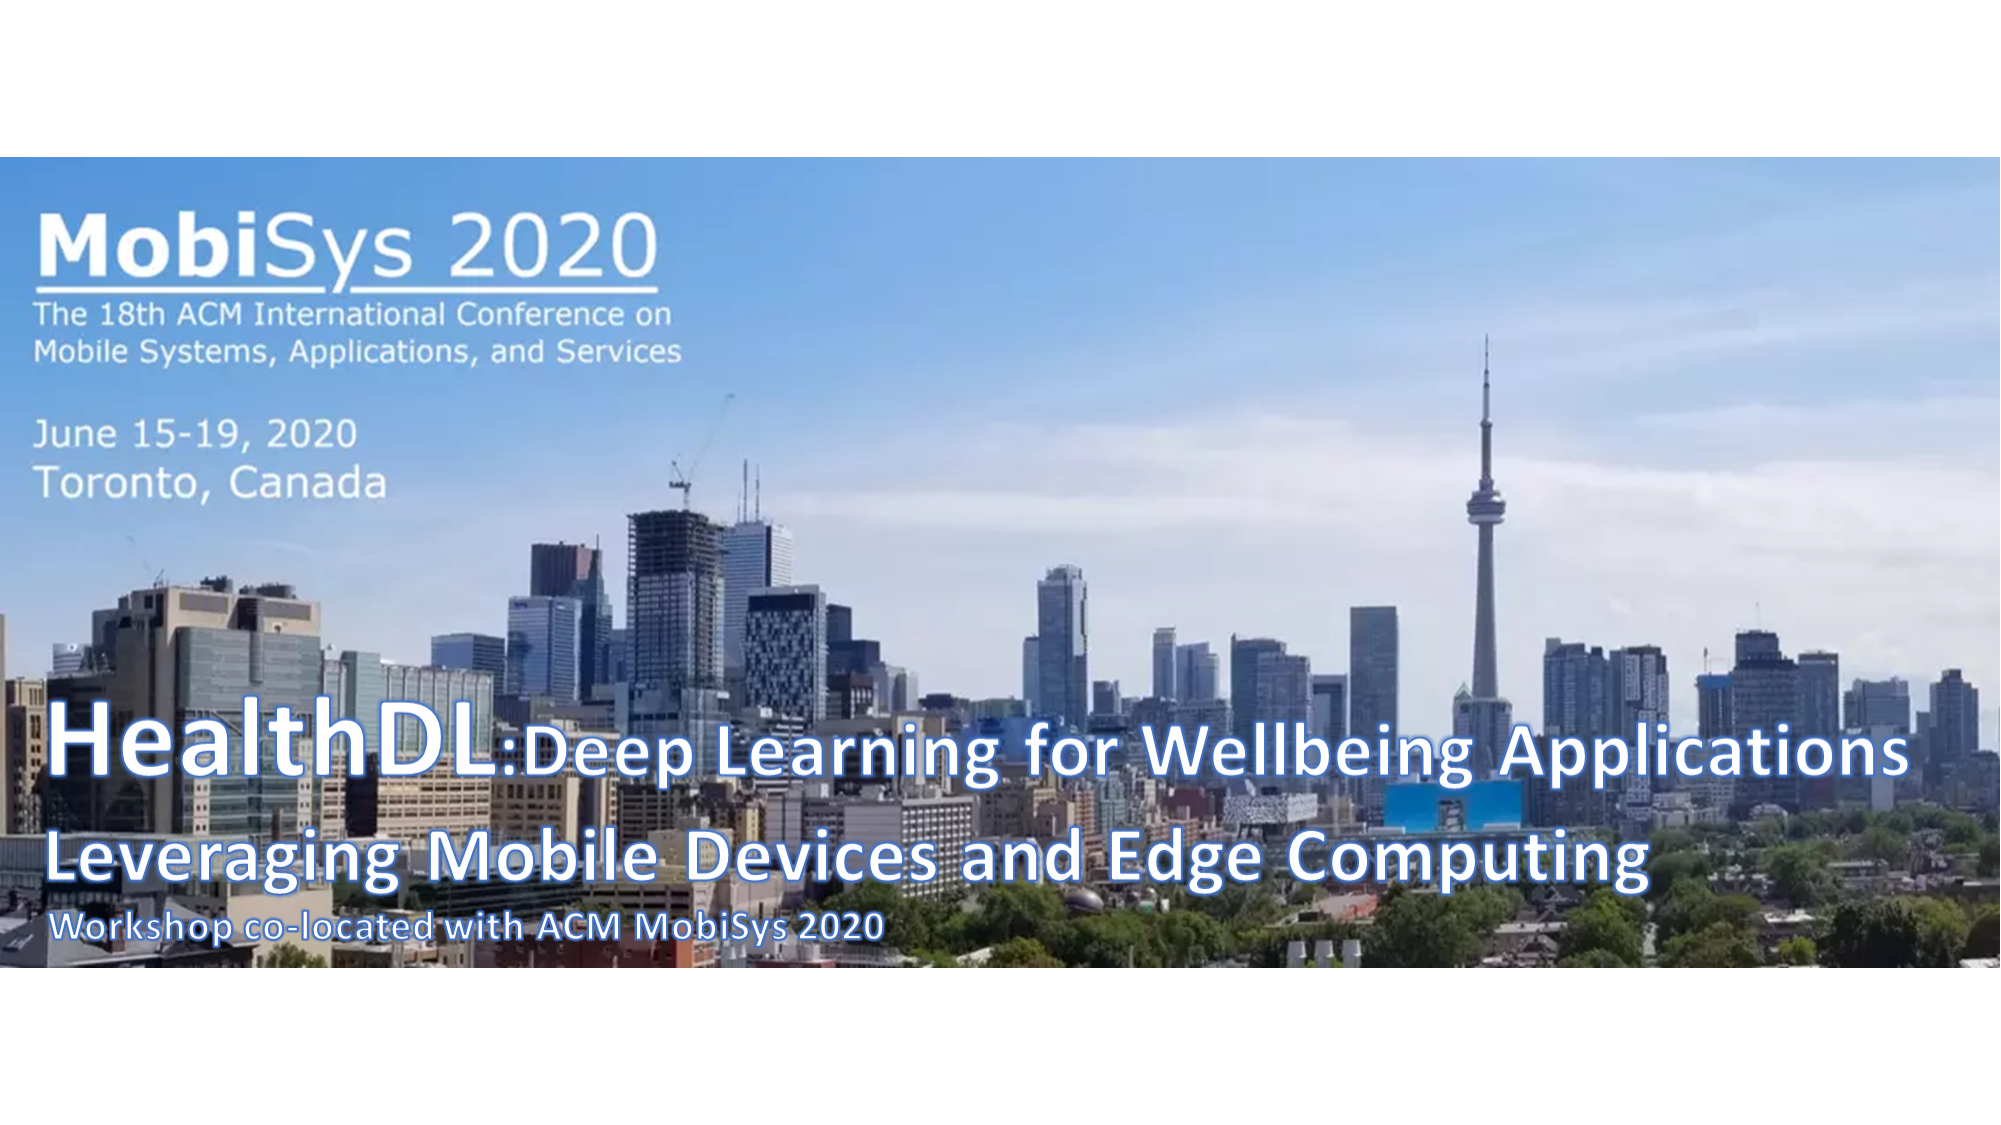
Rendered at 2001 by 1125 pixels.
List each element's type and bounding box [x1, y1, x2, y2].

picture [0, 157, 2000, 968]
